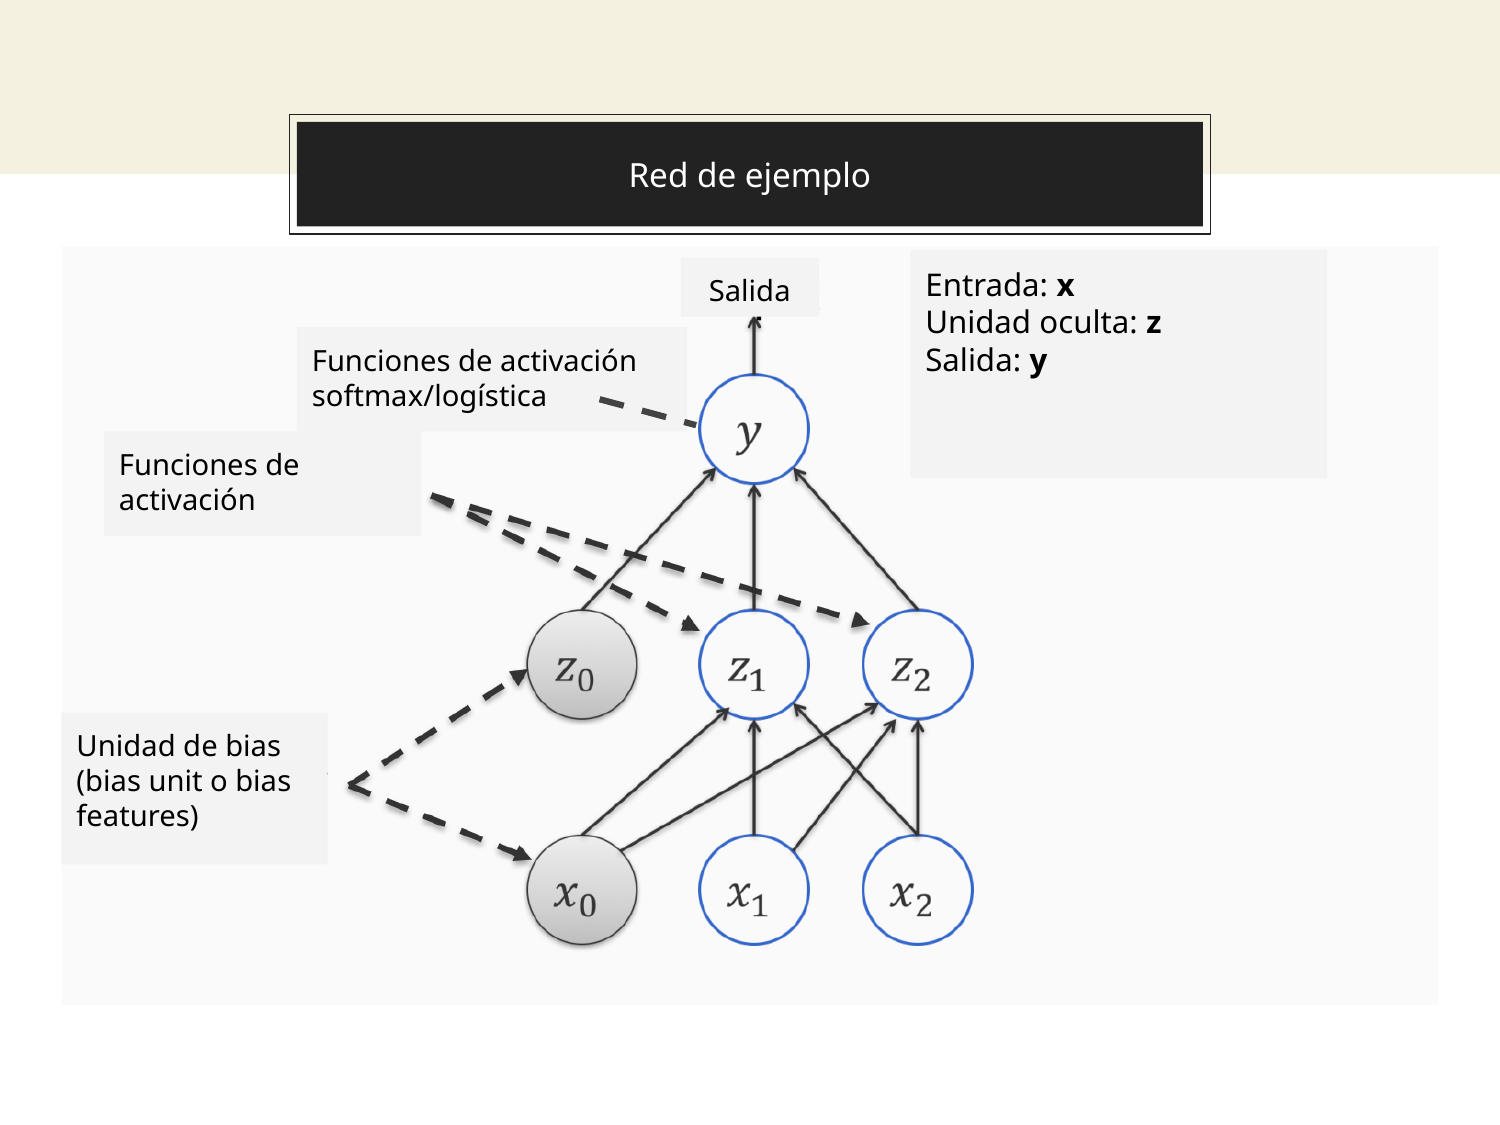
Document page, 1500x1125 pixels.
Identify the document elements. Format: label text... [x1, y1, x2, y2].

picture [61, 246, 1439, 1005]
title Red de ejemplo [296, 121, 1203, 227]
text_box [599, 398, 697, 426]
